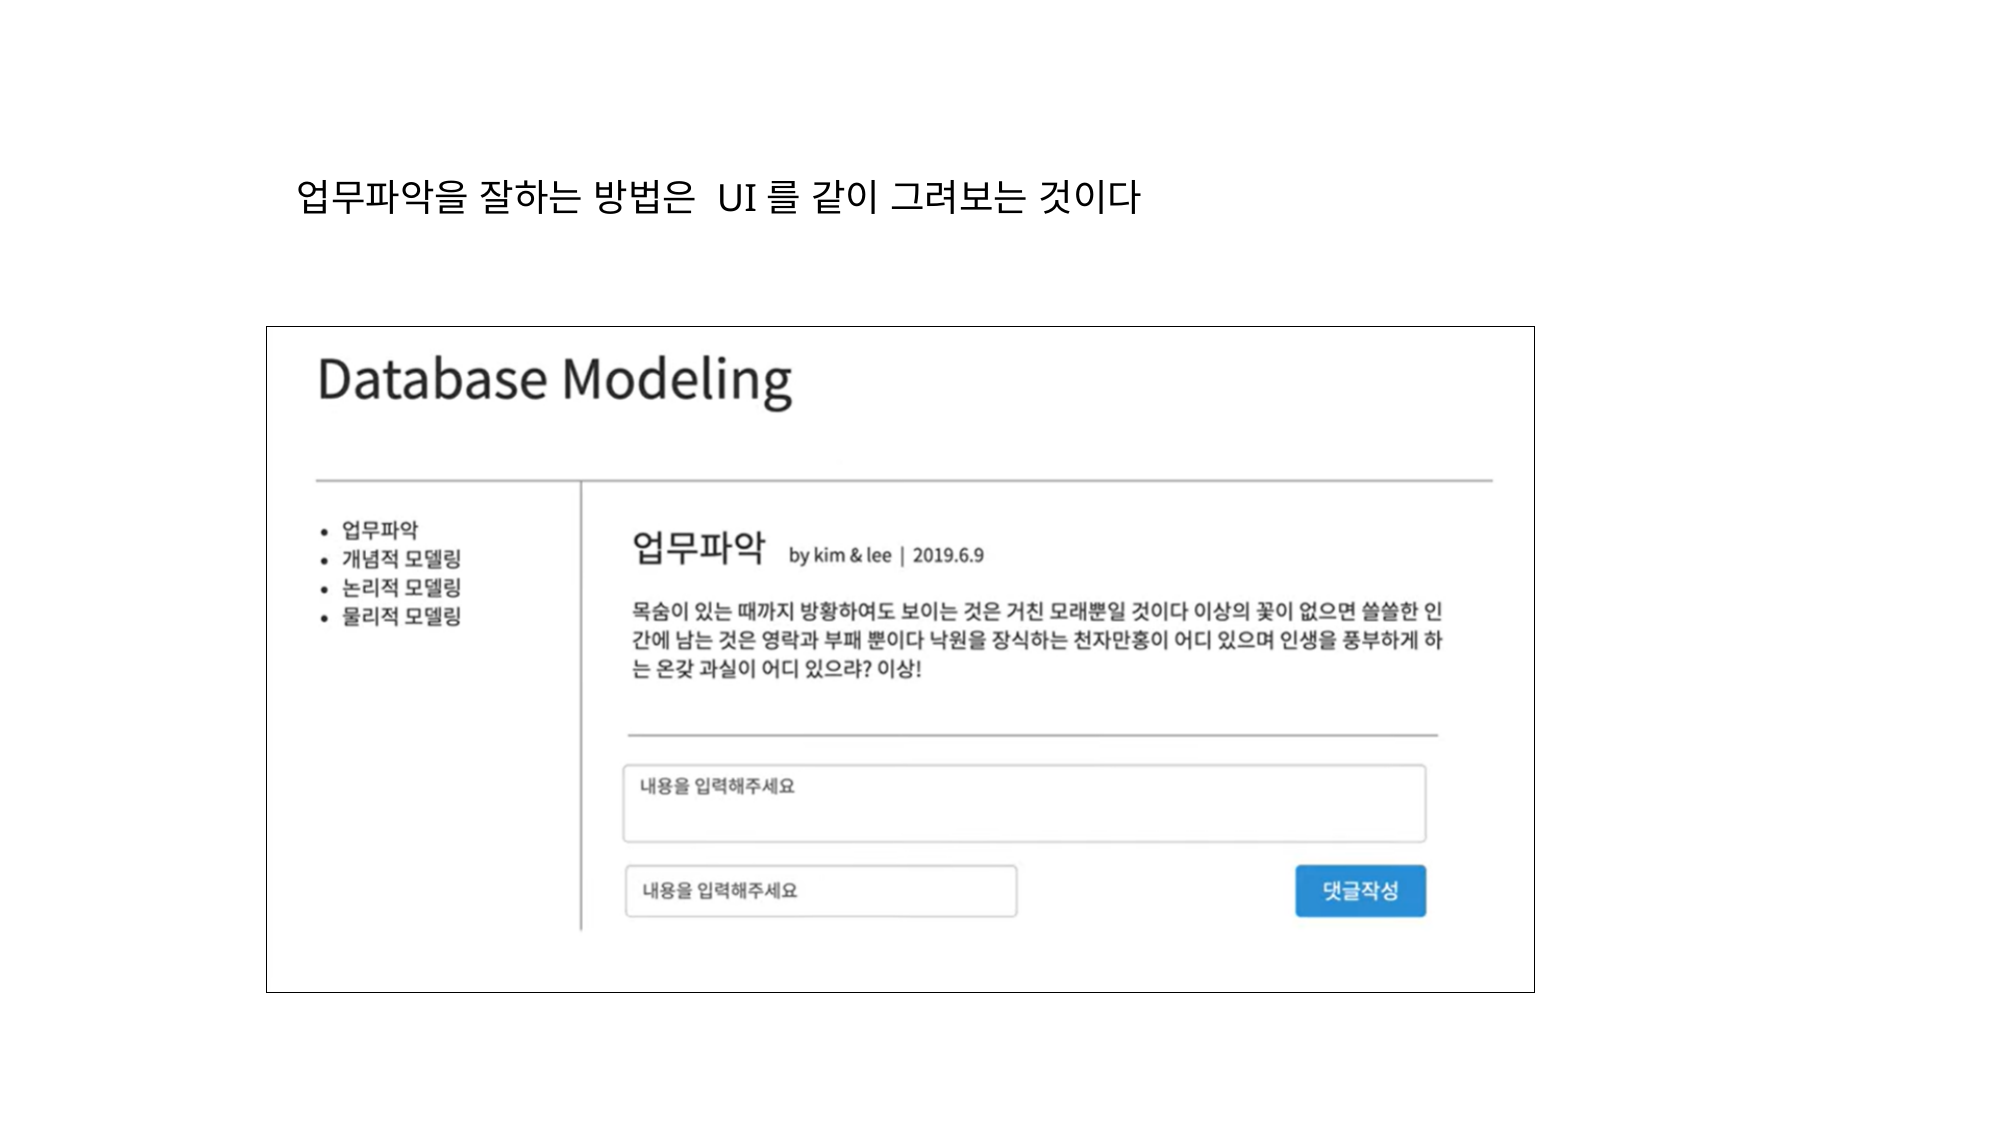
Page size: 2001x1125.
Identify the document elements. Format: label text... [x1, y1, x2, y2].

text_box 업무파악을 잘하는 방법은 UI를 같이 그려보는 것이다 [282, 166, 1168, 227]
picture [266, 326, 1535, 993]
